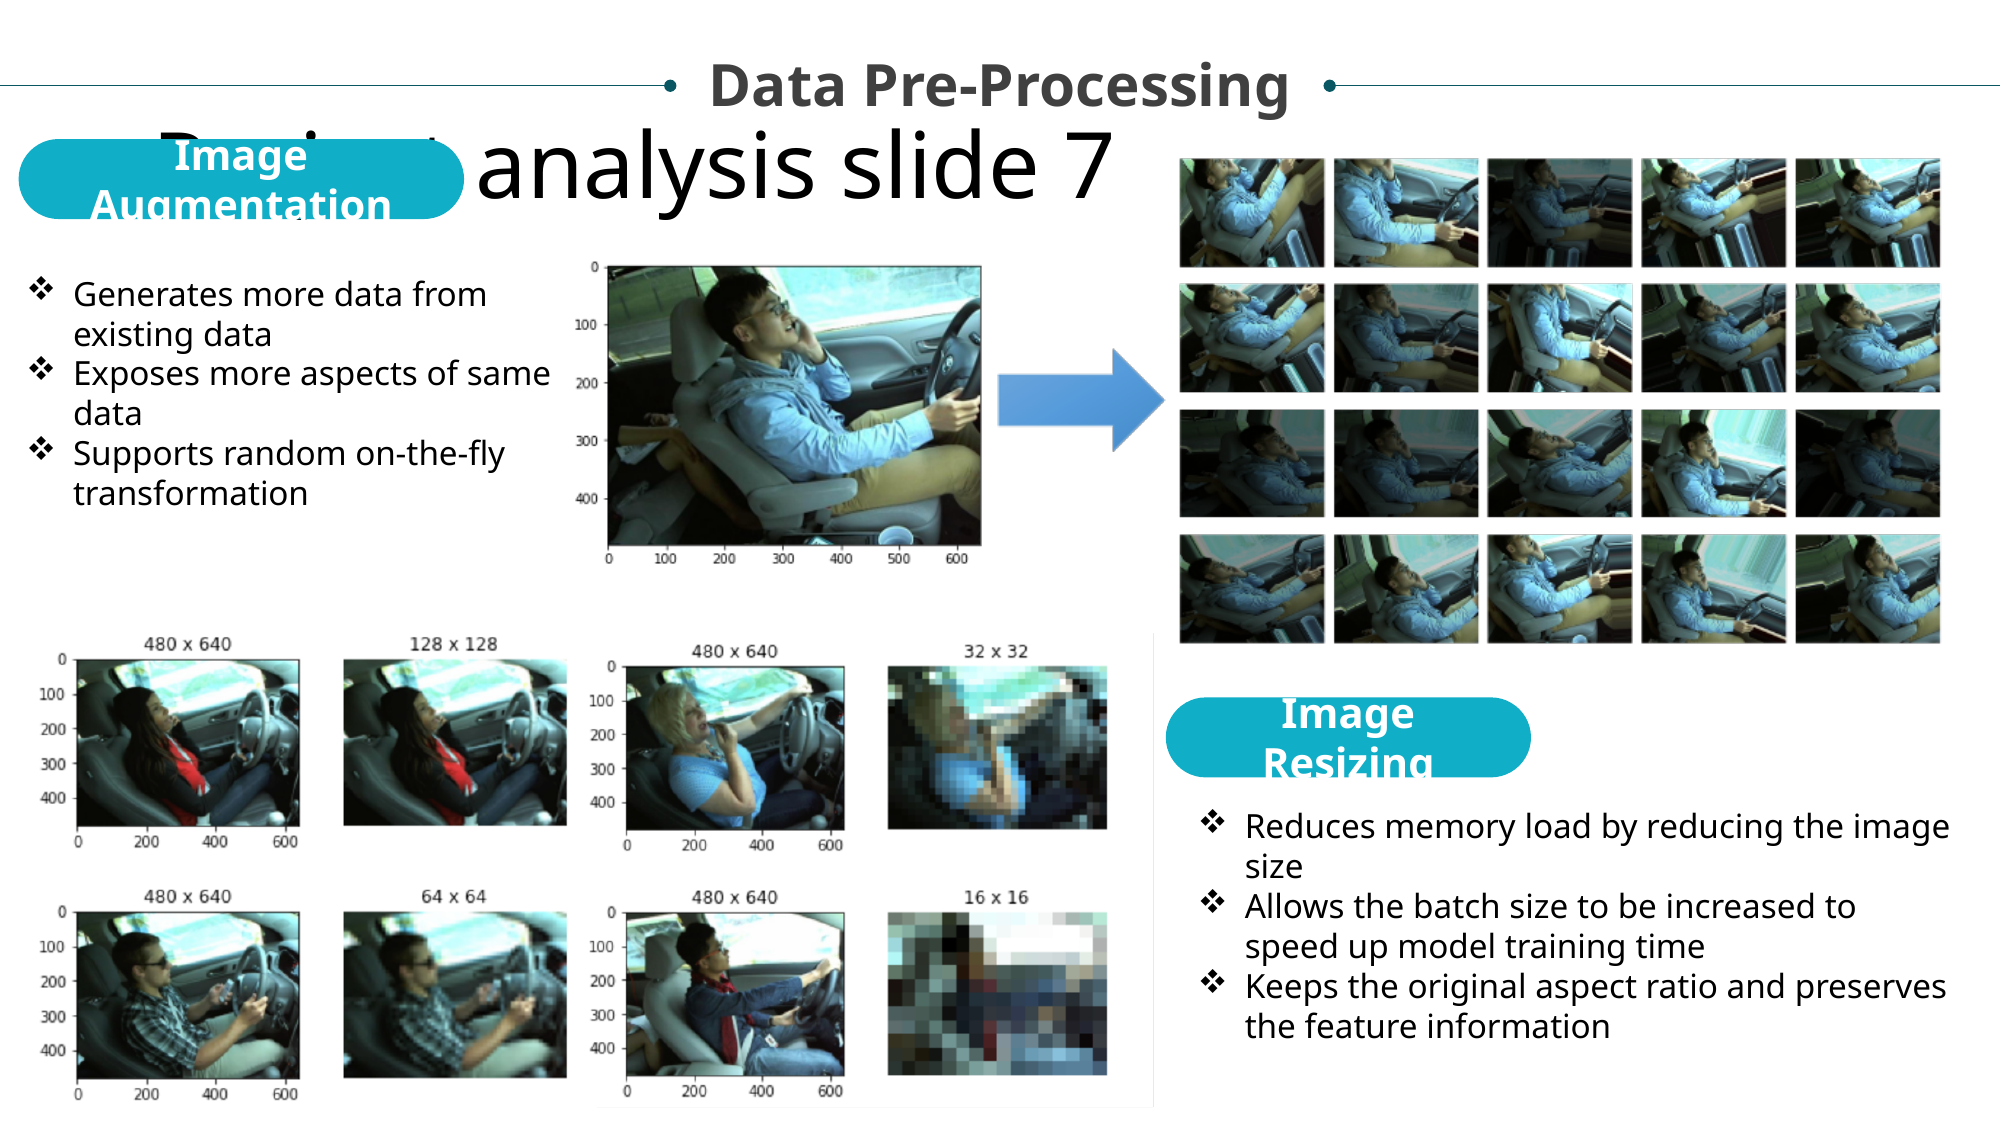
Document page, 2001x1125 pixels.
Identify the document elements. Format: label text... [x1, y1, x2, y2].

text_box Image Resizing [1164, 696, 1533, 779]
text_box Reduces memory load by reducing the image size Allows the batch size to be increased to speed up model training time Keeps the original aspect ratio and preserves the feature information [1183, 798, 1973, 1053]
title Project analysis slide 7 [137, 120, 1863, 265]
text_box Generates more data from existing data Exposes more aspects of same data Supports random on-the-fly transformation [11, 265, 564, 520]
text_box Image Augmentation [17, 137, 466, 221]
picture [20, 150, 1946, 1112]
text_box Data Pre-Processing [37, 56, 1963, 120]
